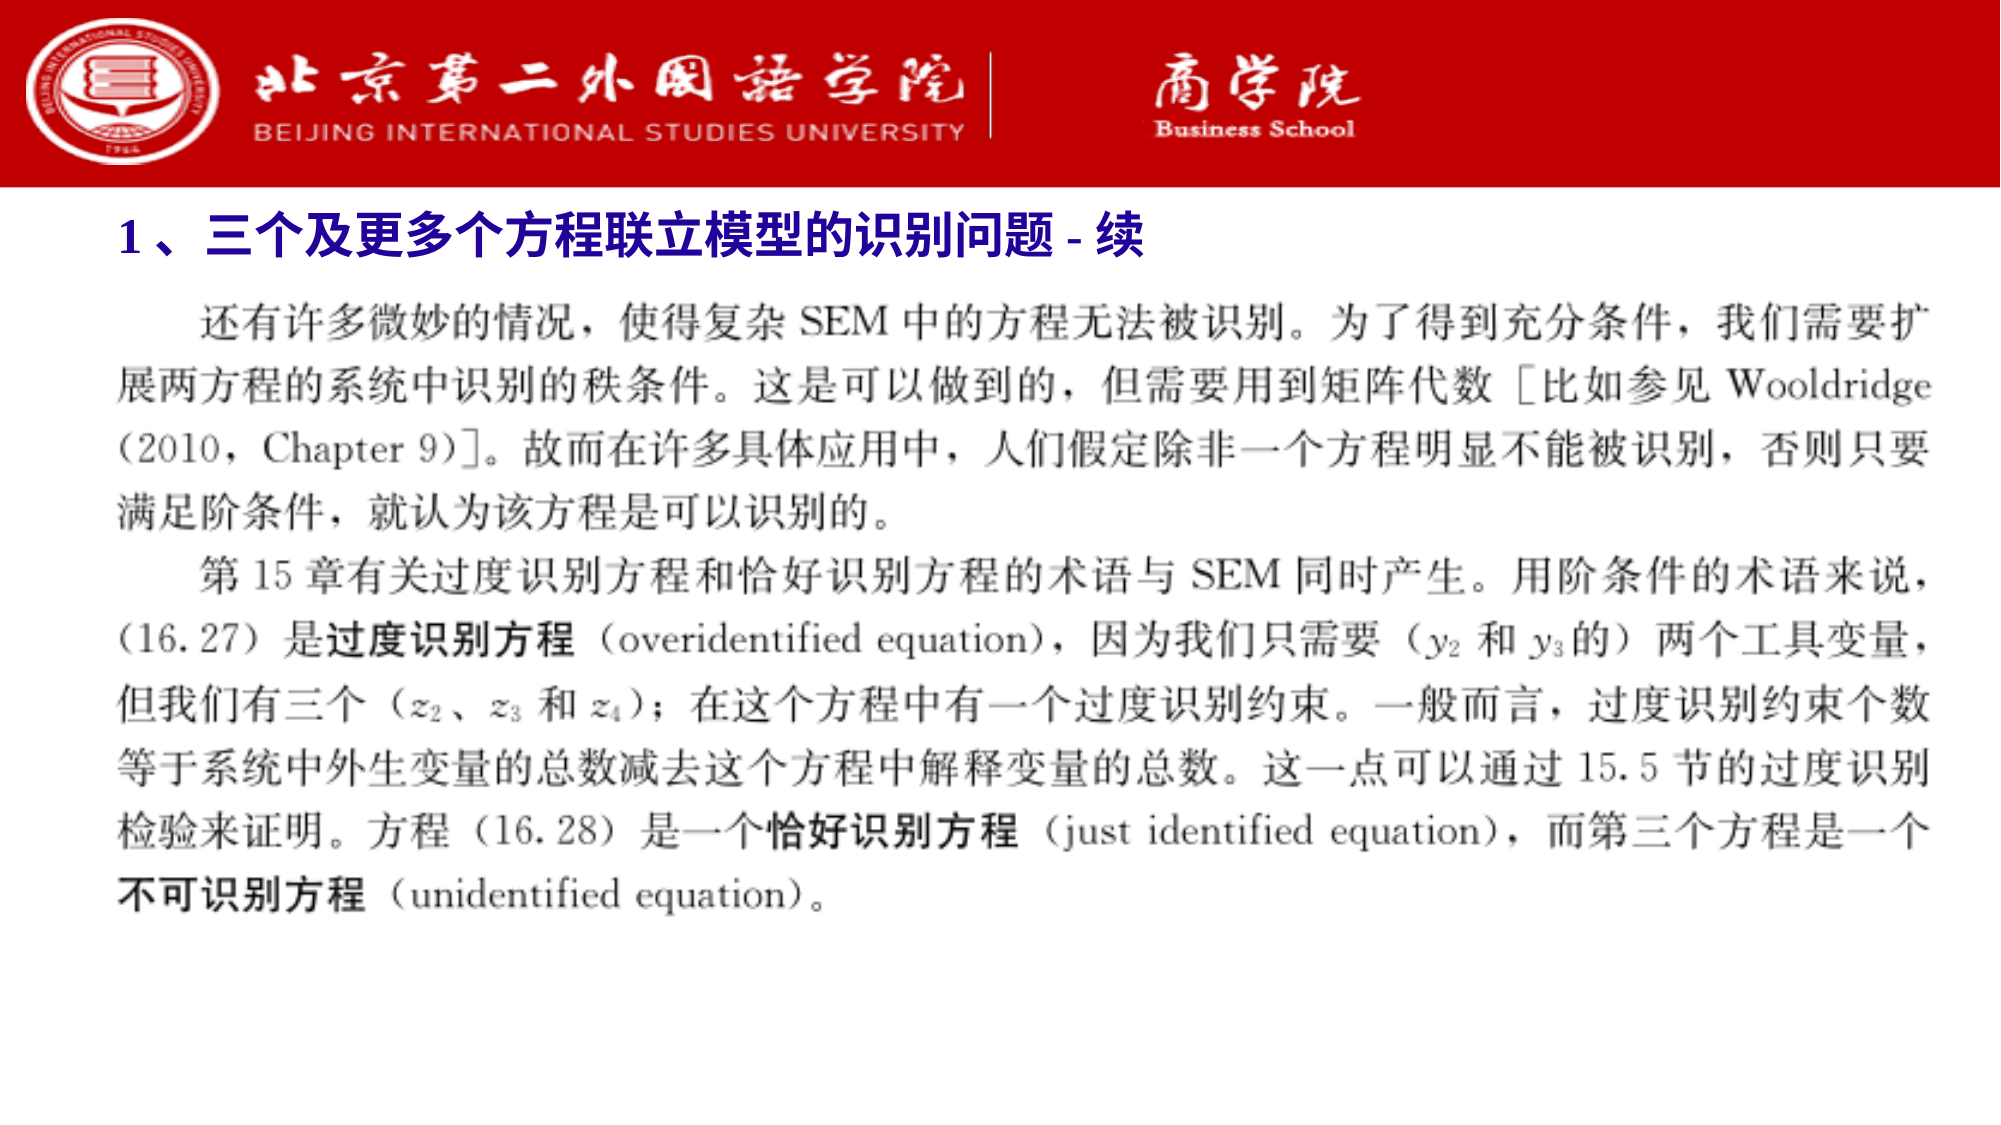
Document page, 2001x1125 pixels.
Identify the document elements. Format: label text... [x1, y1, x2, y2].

list 1、三个及更多个方程联立模型的识别问题-续 [102, 196, 1350, 279]
picture [26, 18, 1693, 165]
picture [102, 290, 1954, 941]
